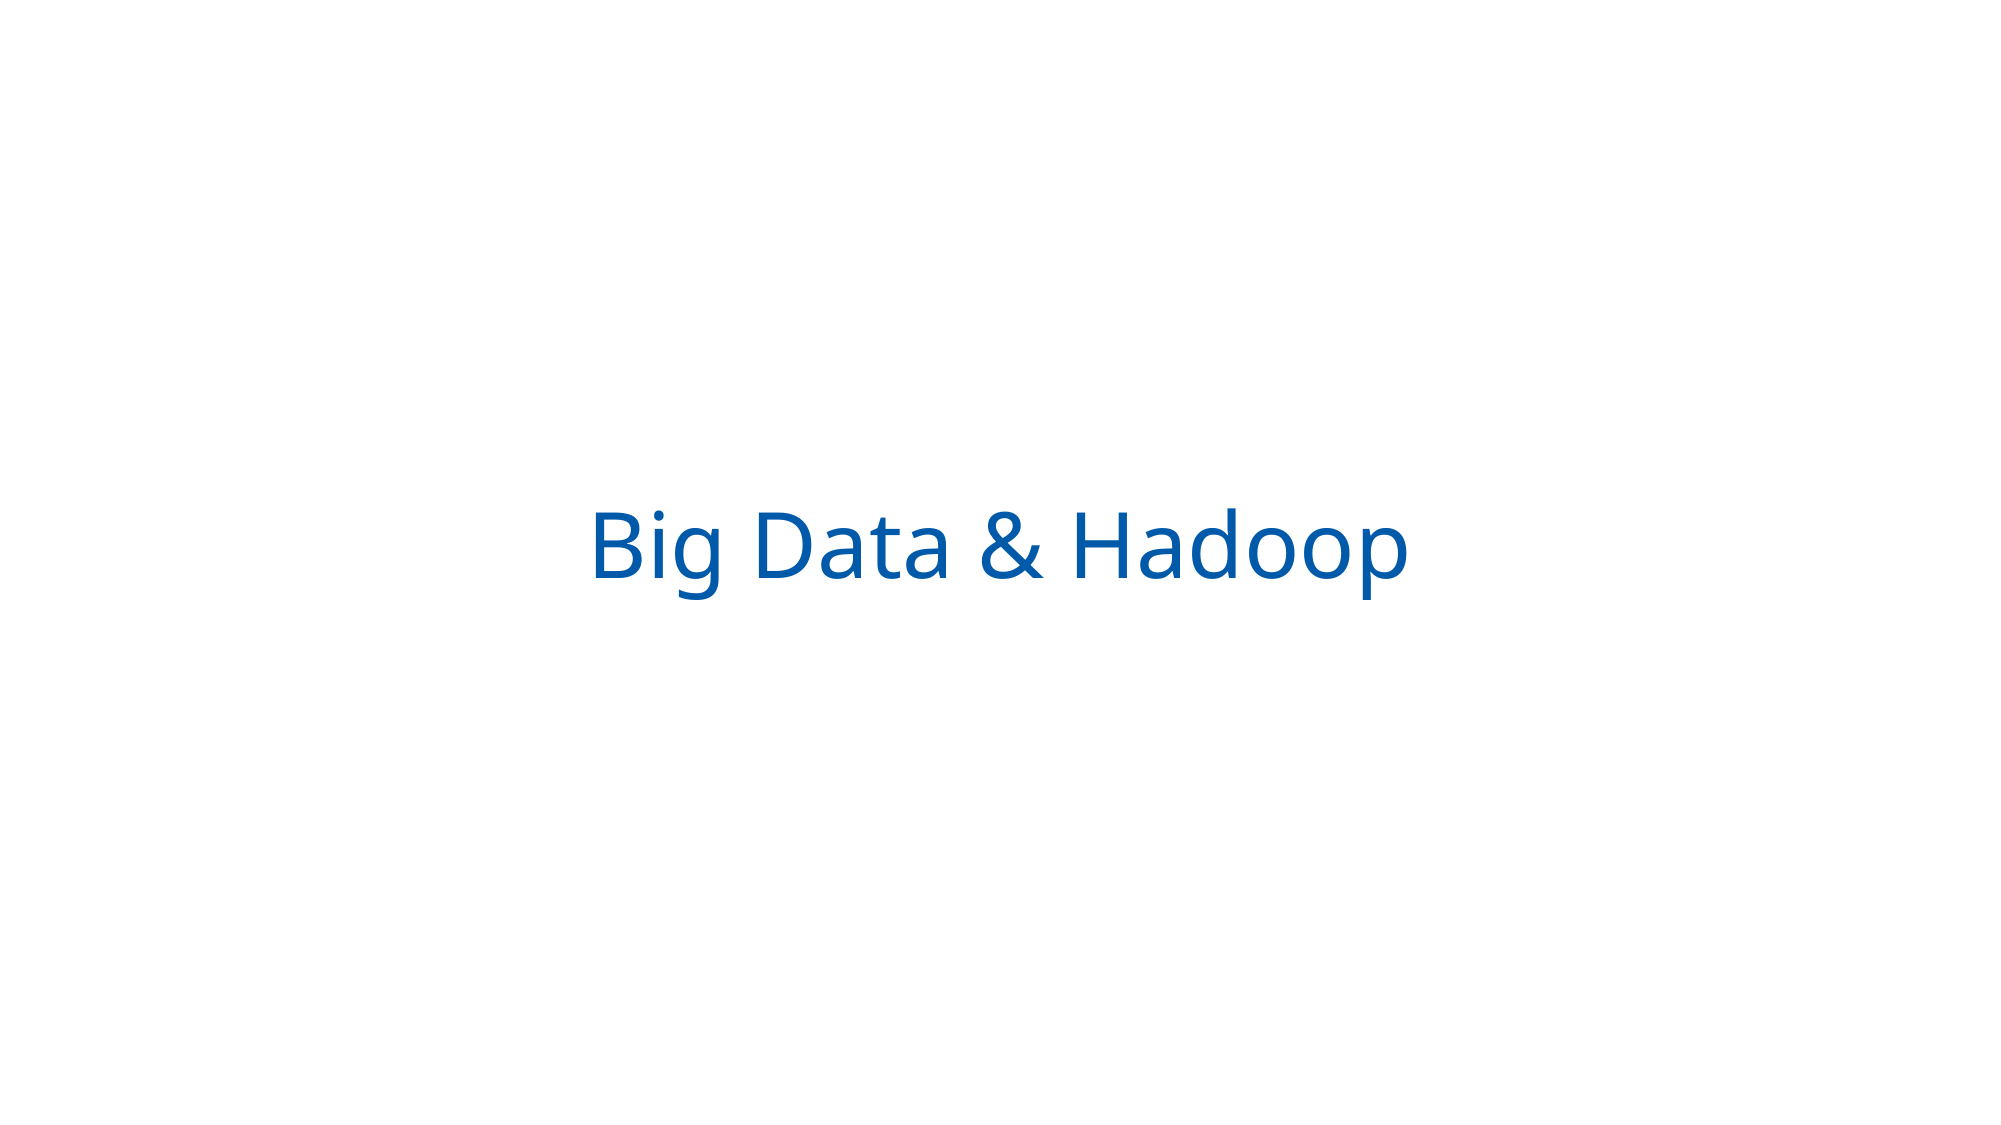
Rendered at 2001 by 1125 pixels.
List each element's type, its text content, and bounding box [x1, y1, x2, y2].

title Big Data & Hadoop [137, 479, 1863, 613]
